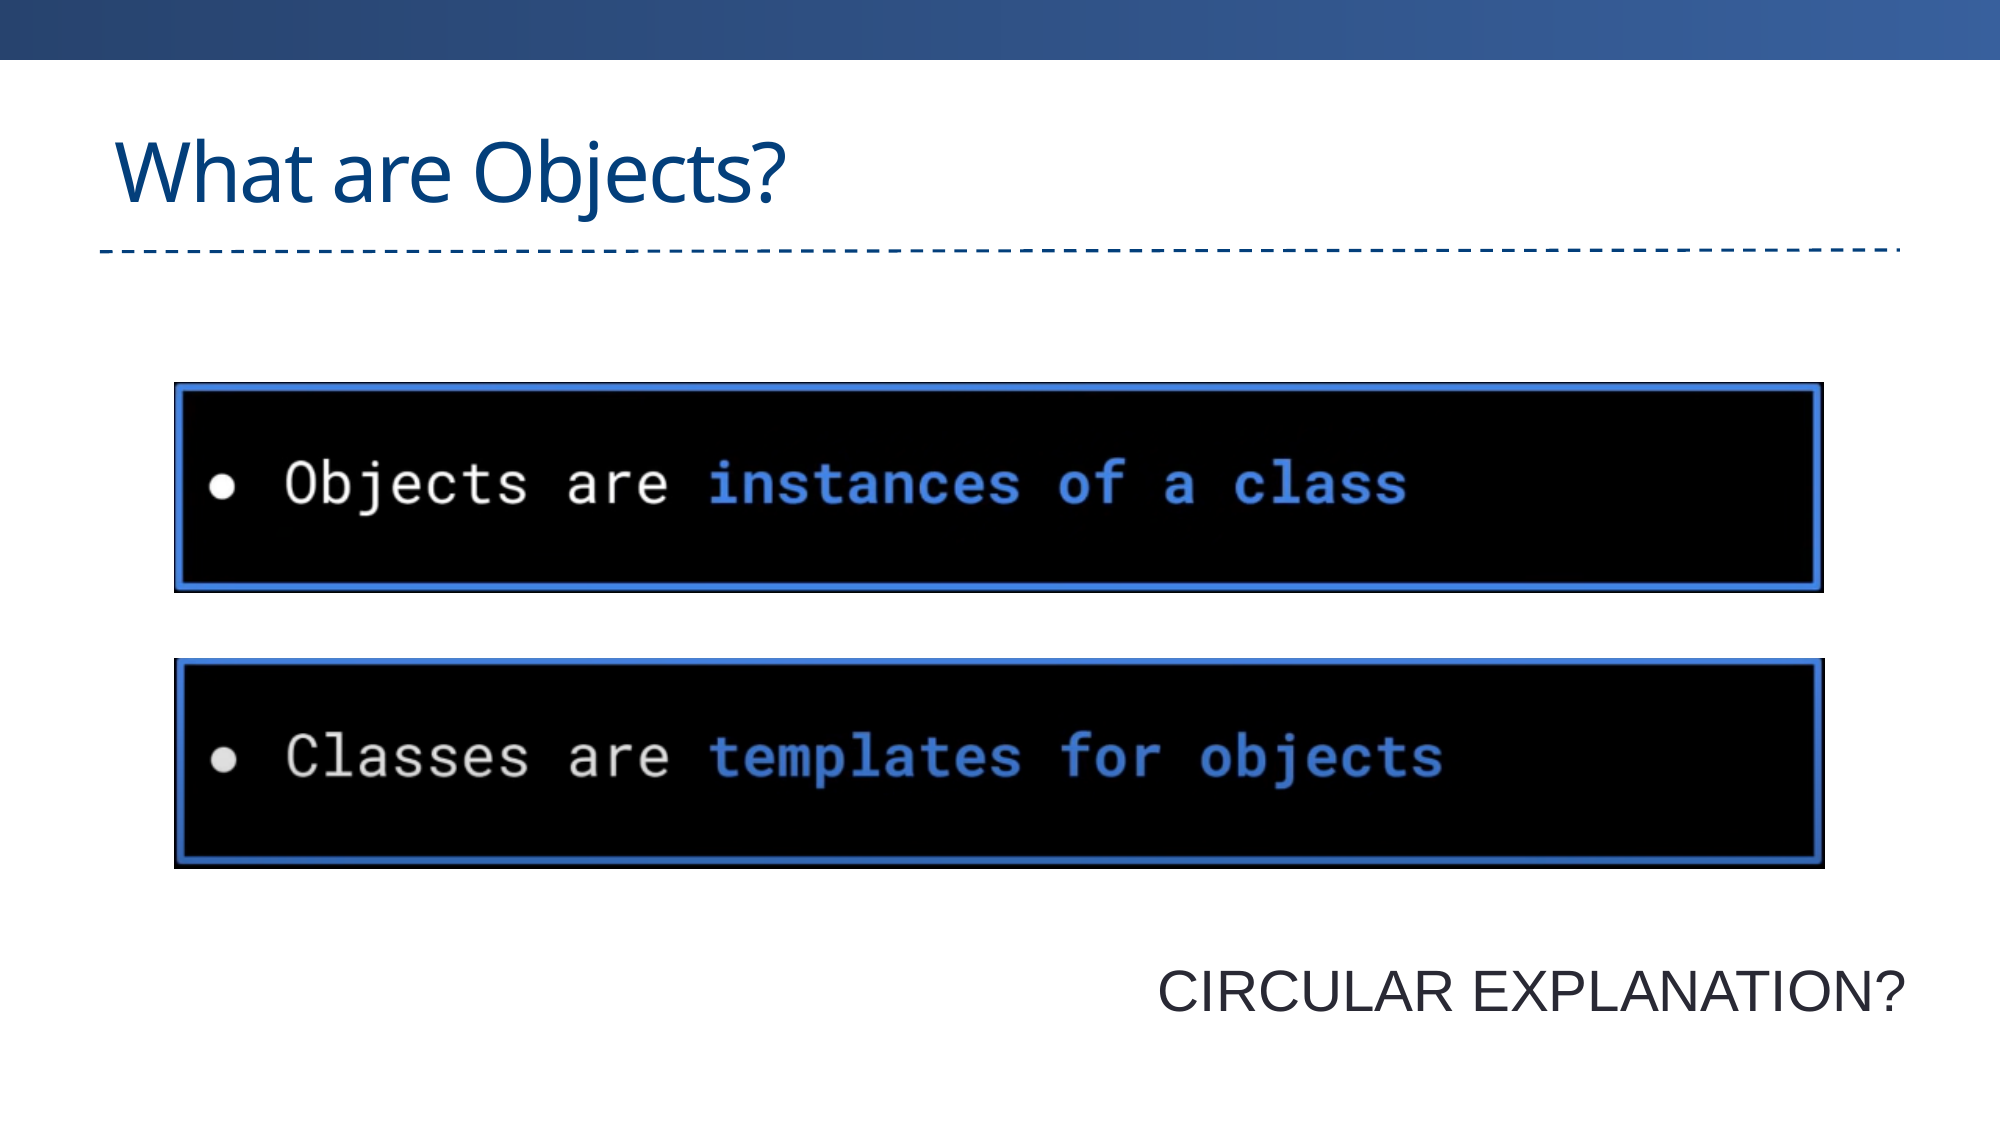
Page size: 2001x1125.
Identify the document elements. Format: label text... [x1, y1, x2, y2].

picture [174, 658, 1826, 869]
picture [174, 382, 1824, 593]
title What are Objects? [99, 87, 1900, 250]
text_box Circular Explanation? [1143, 868, 1949, 1031]
